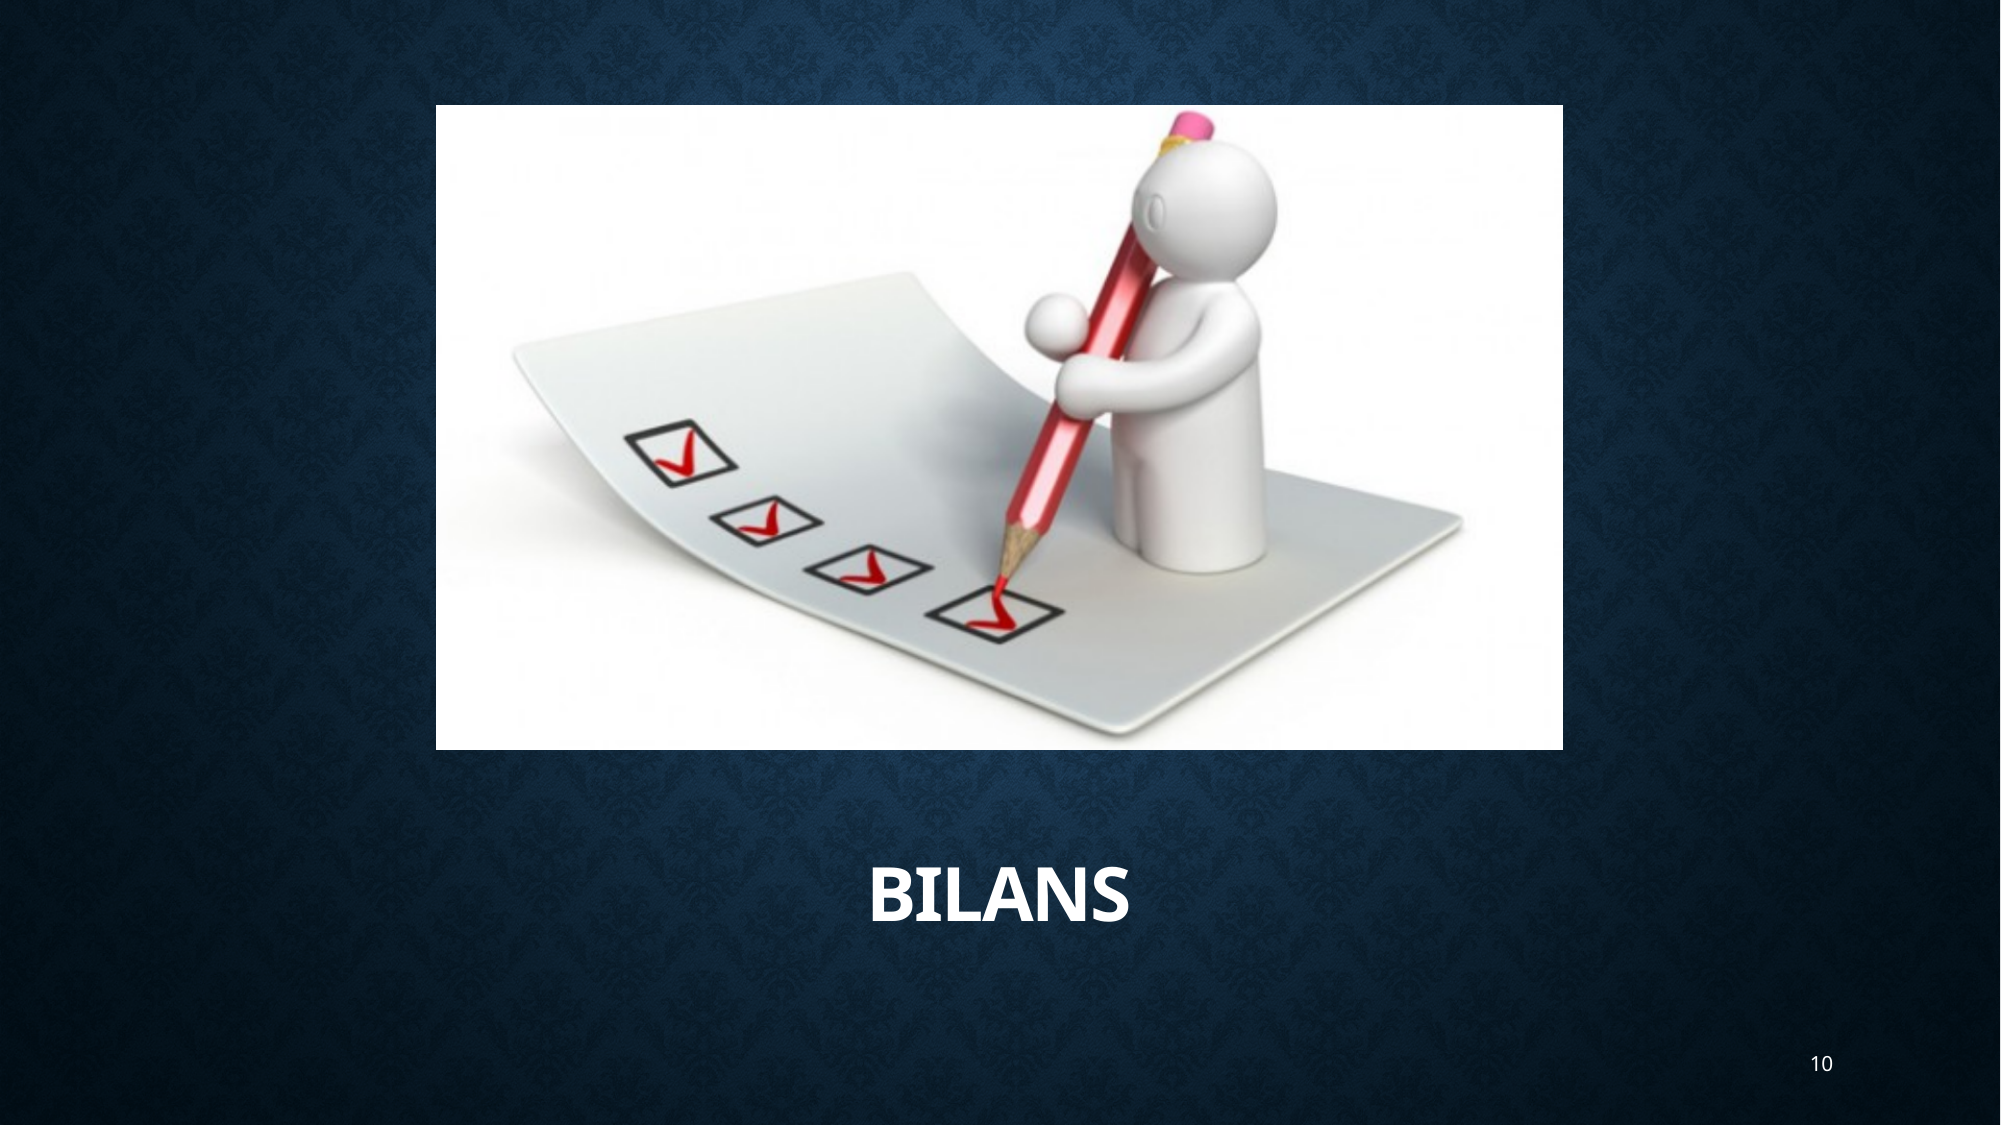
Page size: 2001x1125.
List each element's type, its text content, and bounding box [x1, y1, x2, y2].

text_box BILANS [149, 790, 1849, 945]
picture [435, 104, 1563, 751]
slide_number 10 [1724, 1035, 1849, 1095]
